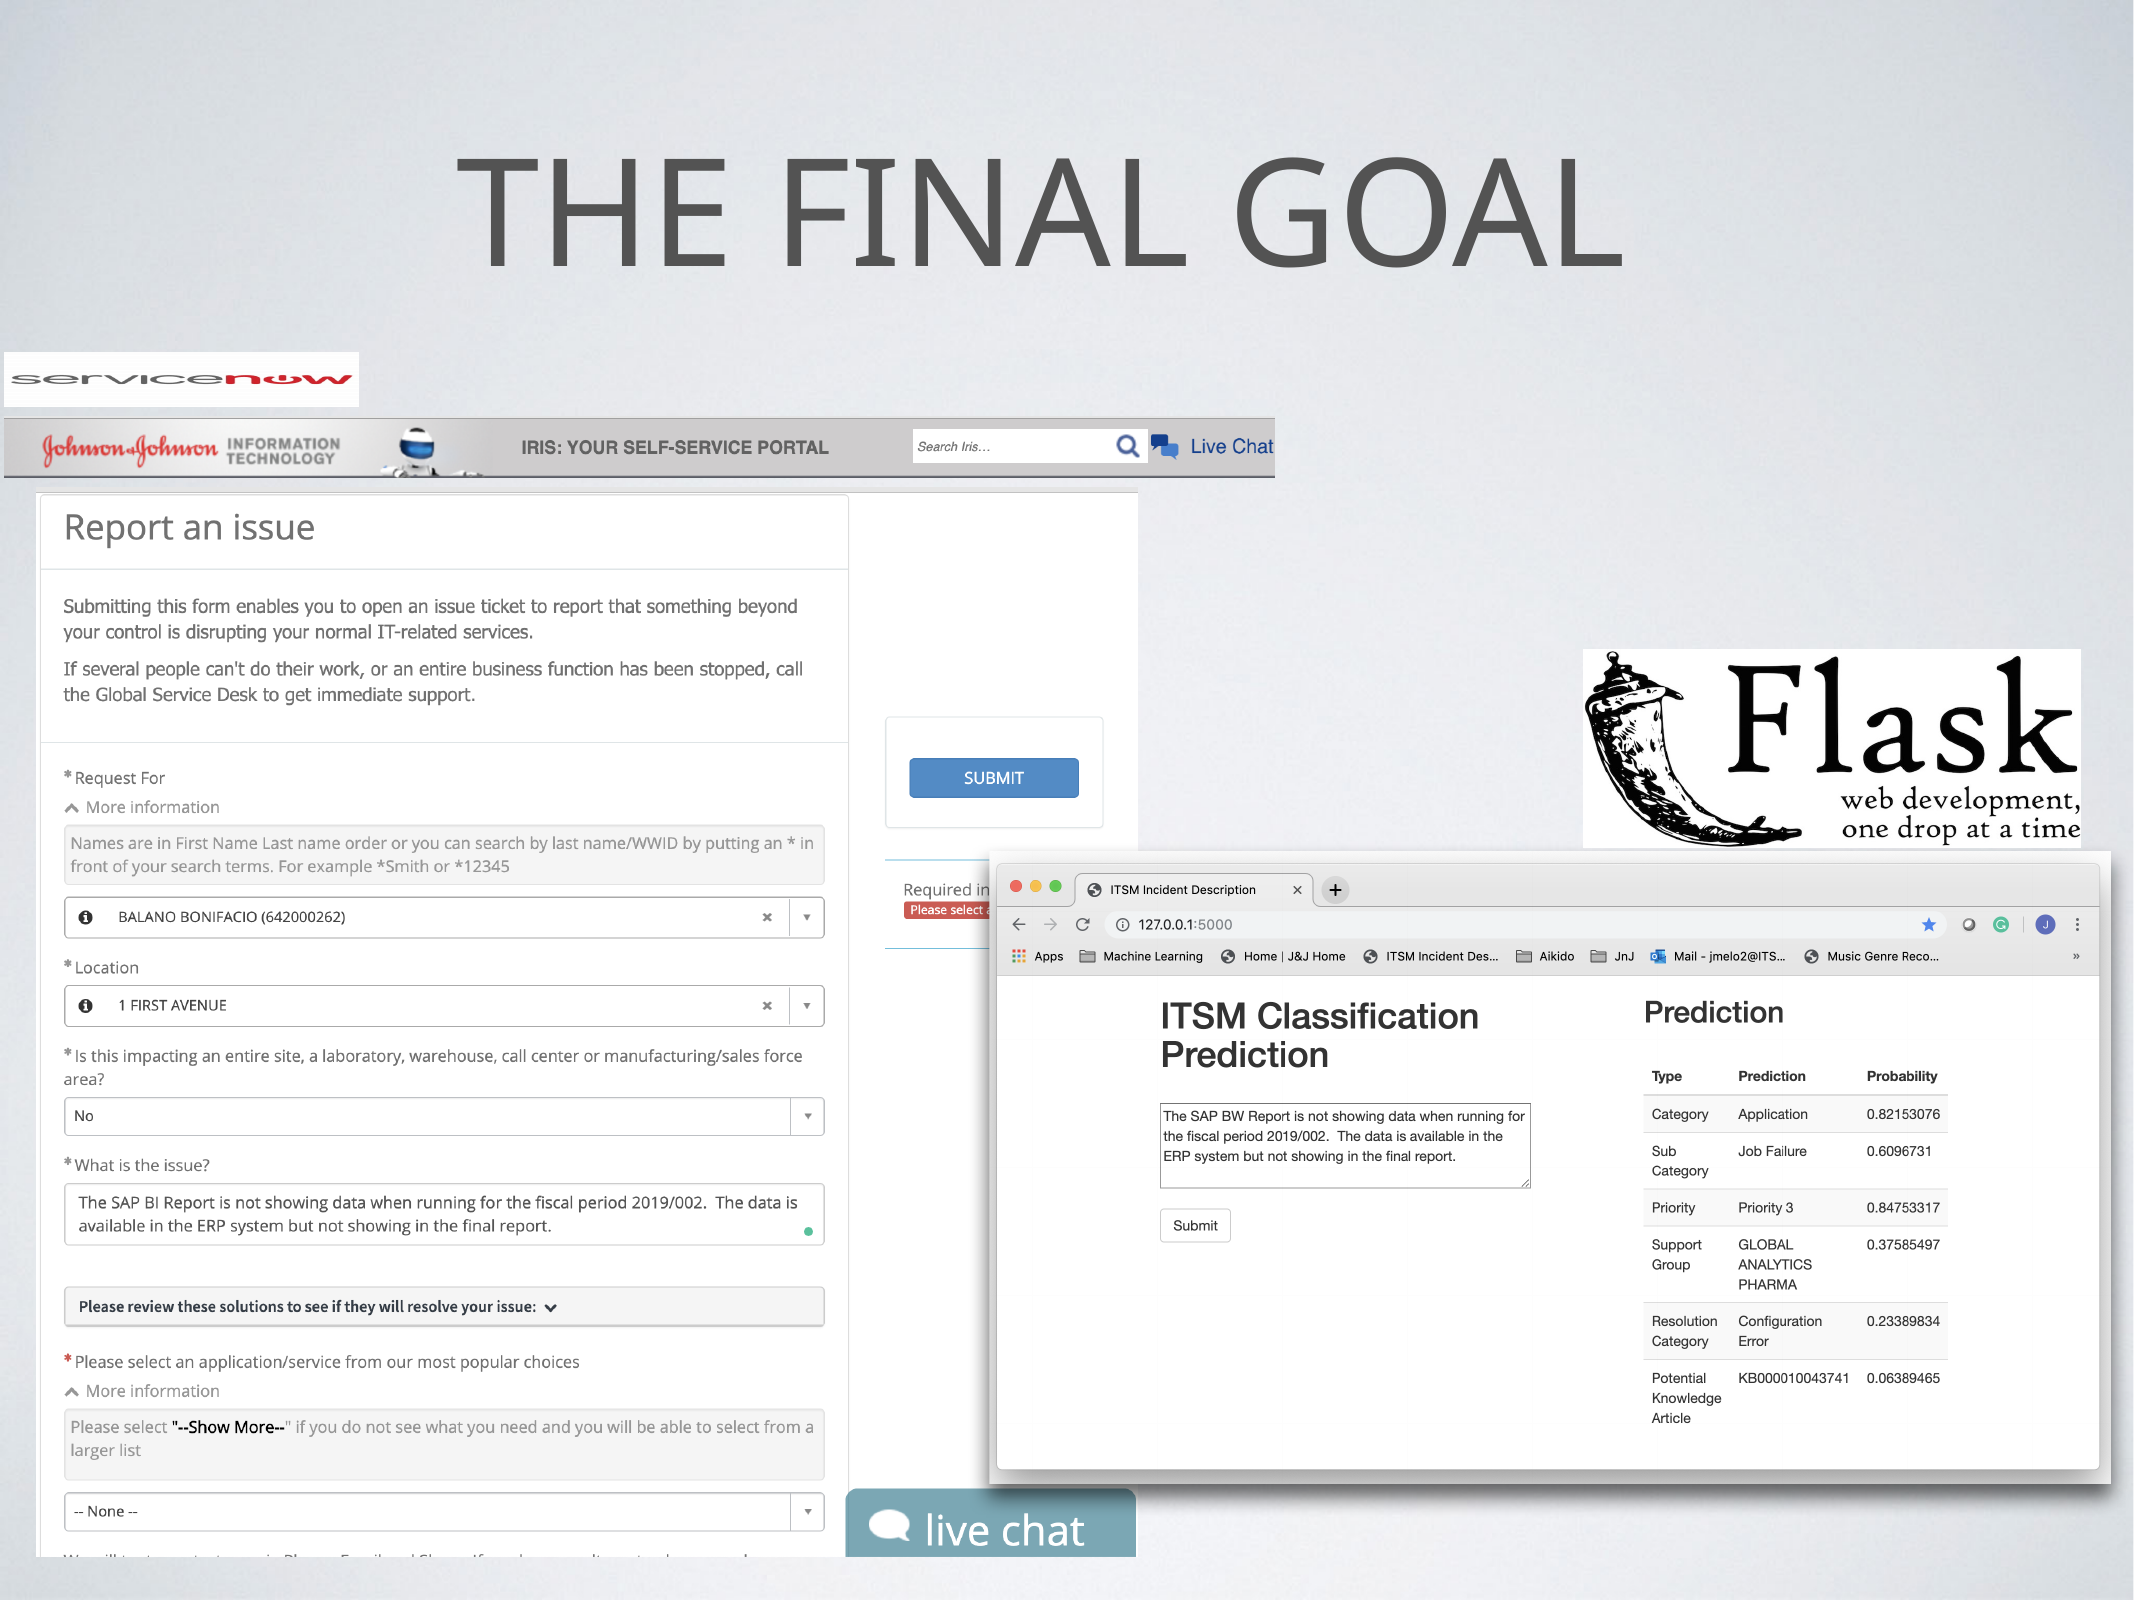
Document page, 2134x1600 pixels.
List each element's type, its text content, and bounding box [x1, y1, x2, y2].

picture [0, 0, 2134, 1600]
title The final goal [32, 5, 2051, 407]
